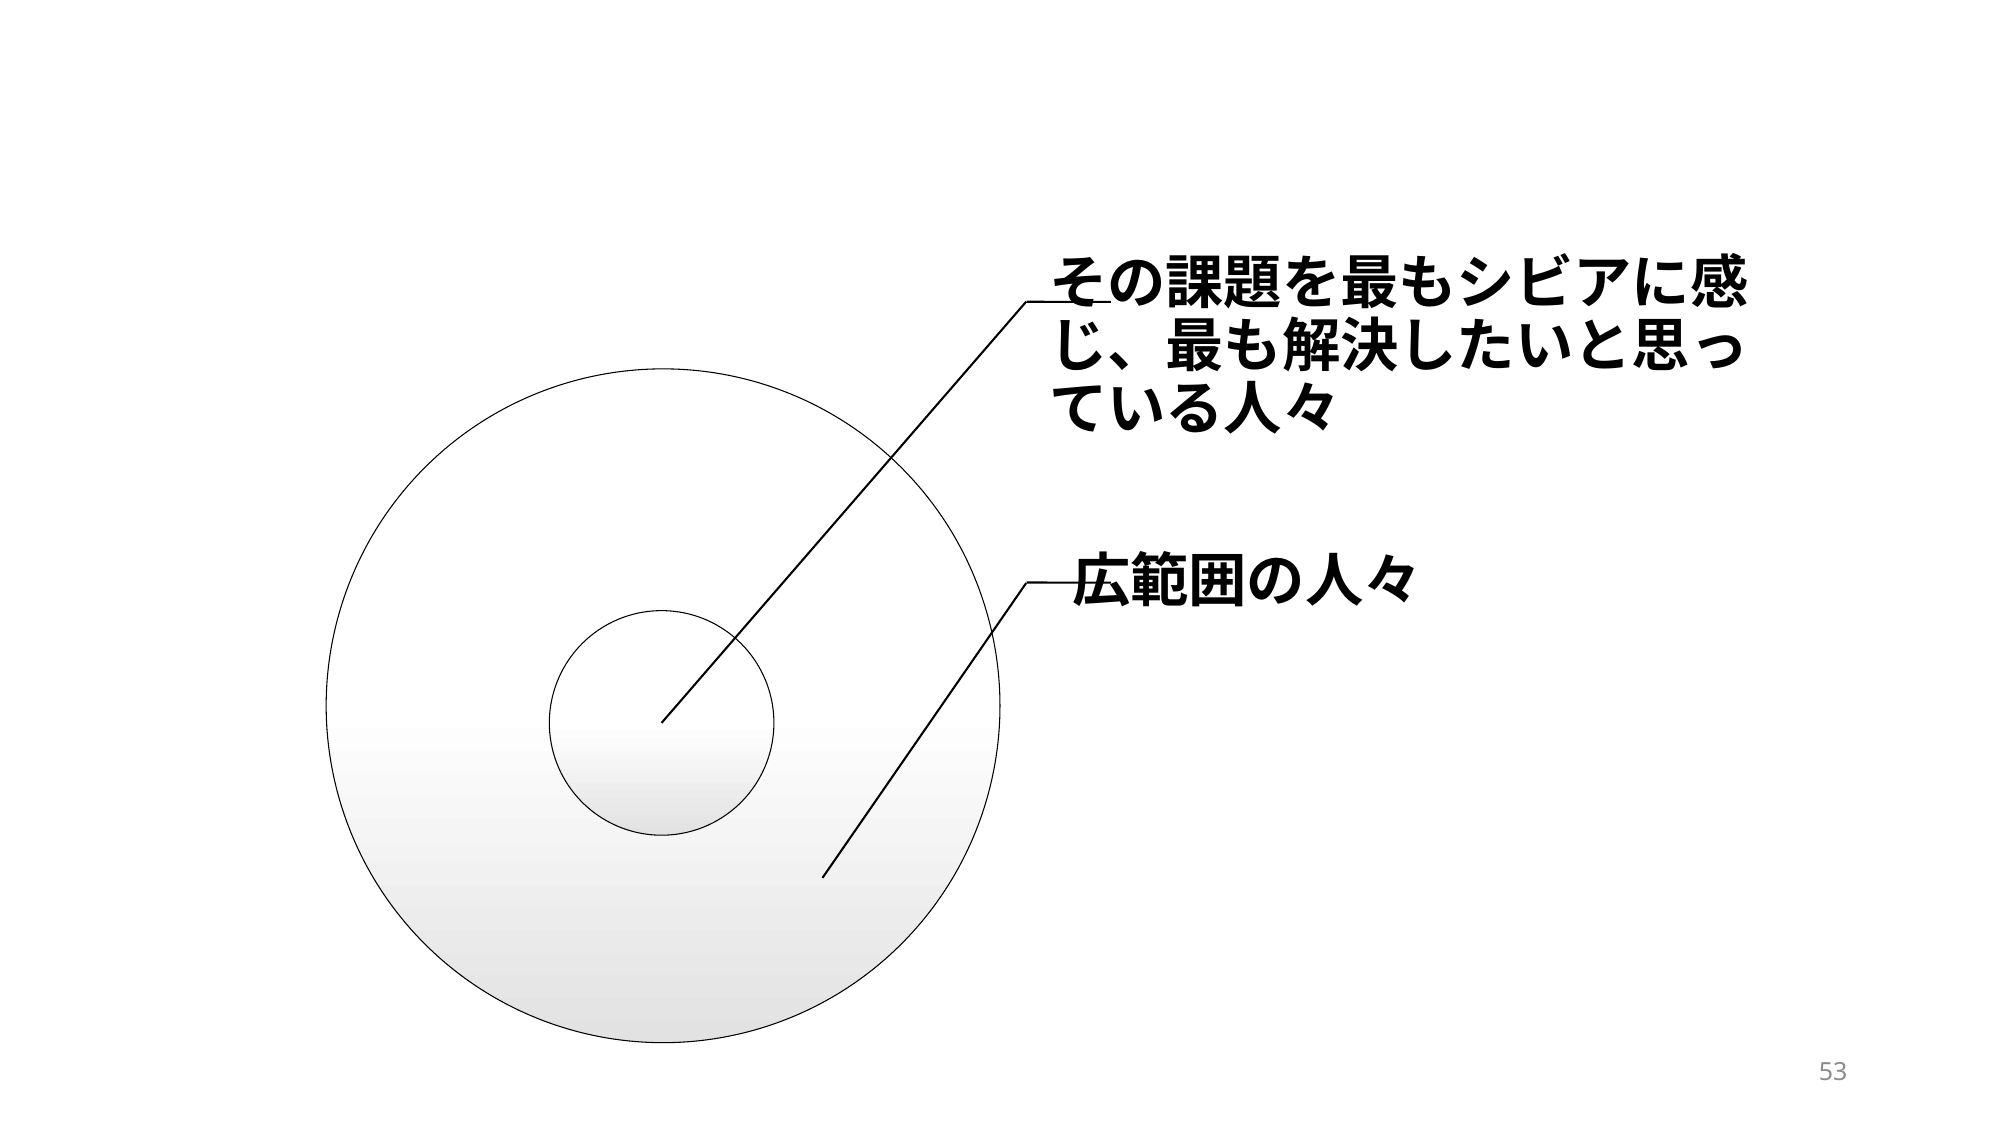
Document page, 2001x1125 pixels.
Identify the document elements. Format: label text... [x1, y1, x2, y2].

slide_number 53 [1412, 1042, 1863, 1103]
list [137, 114, 1863, 1014]
